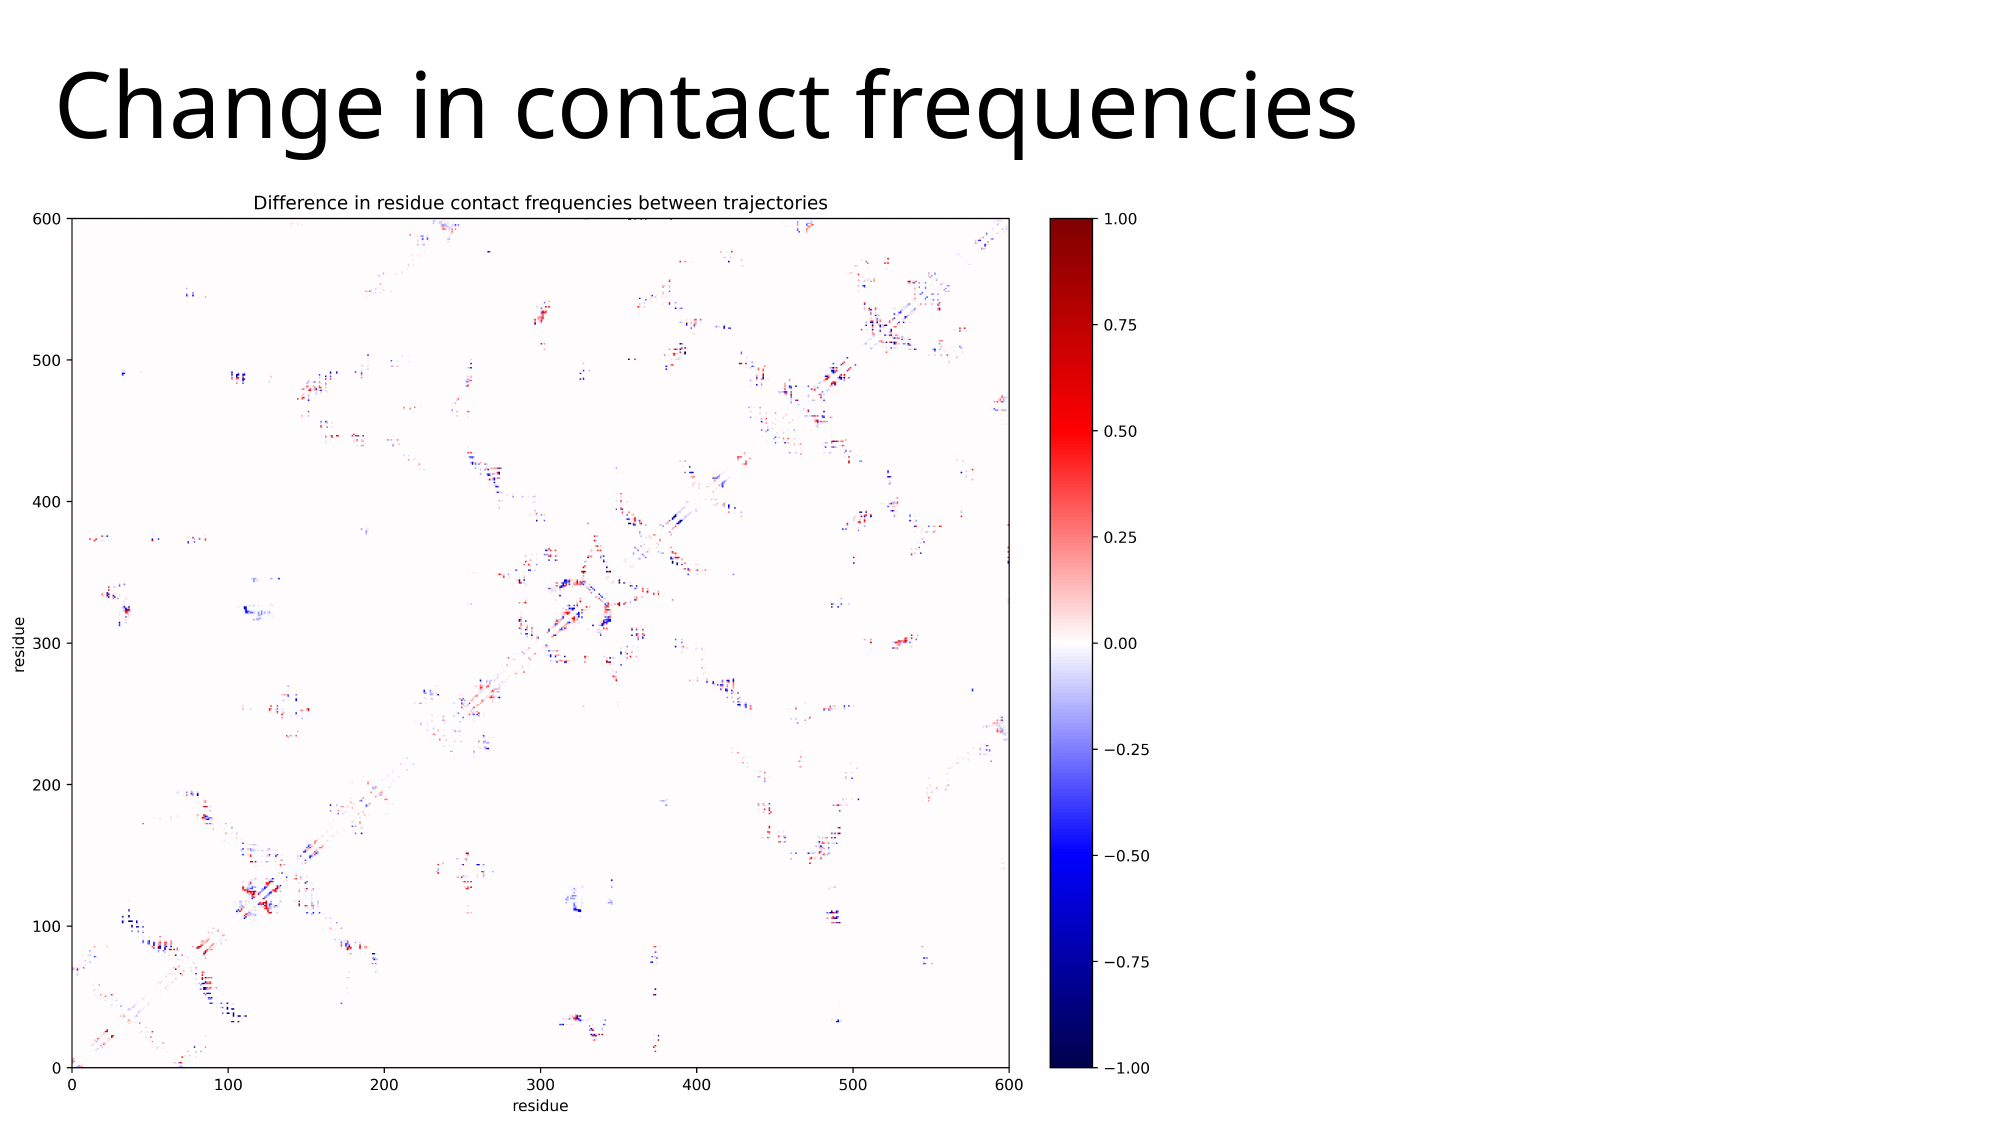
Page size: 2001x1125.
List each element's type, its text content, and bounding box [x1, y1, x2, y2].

title Change in contact frequencies [40, 0, 1766, 218]
picture [0, 184, 1161, 1125]
